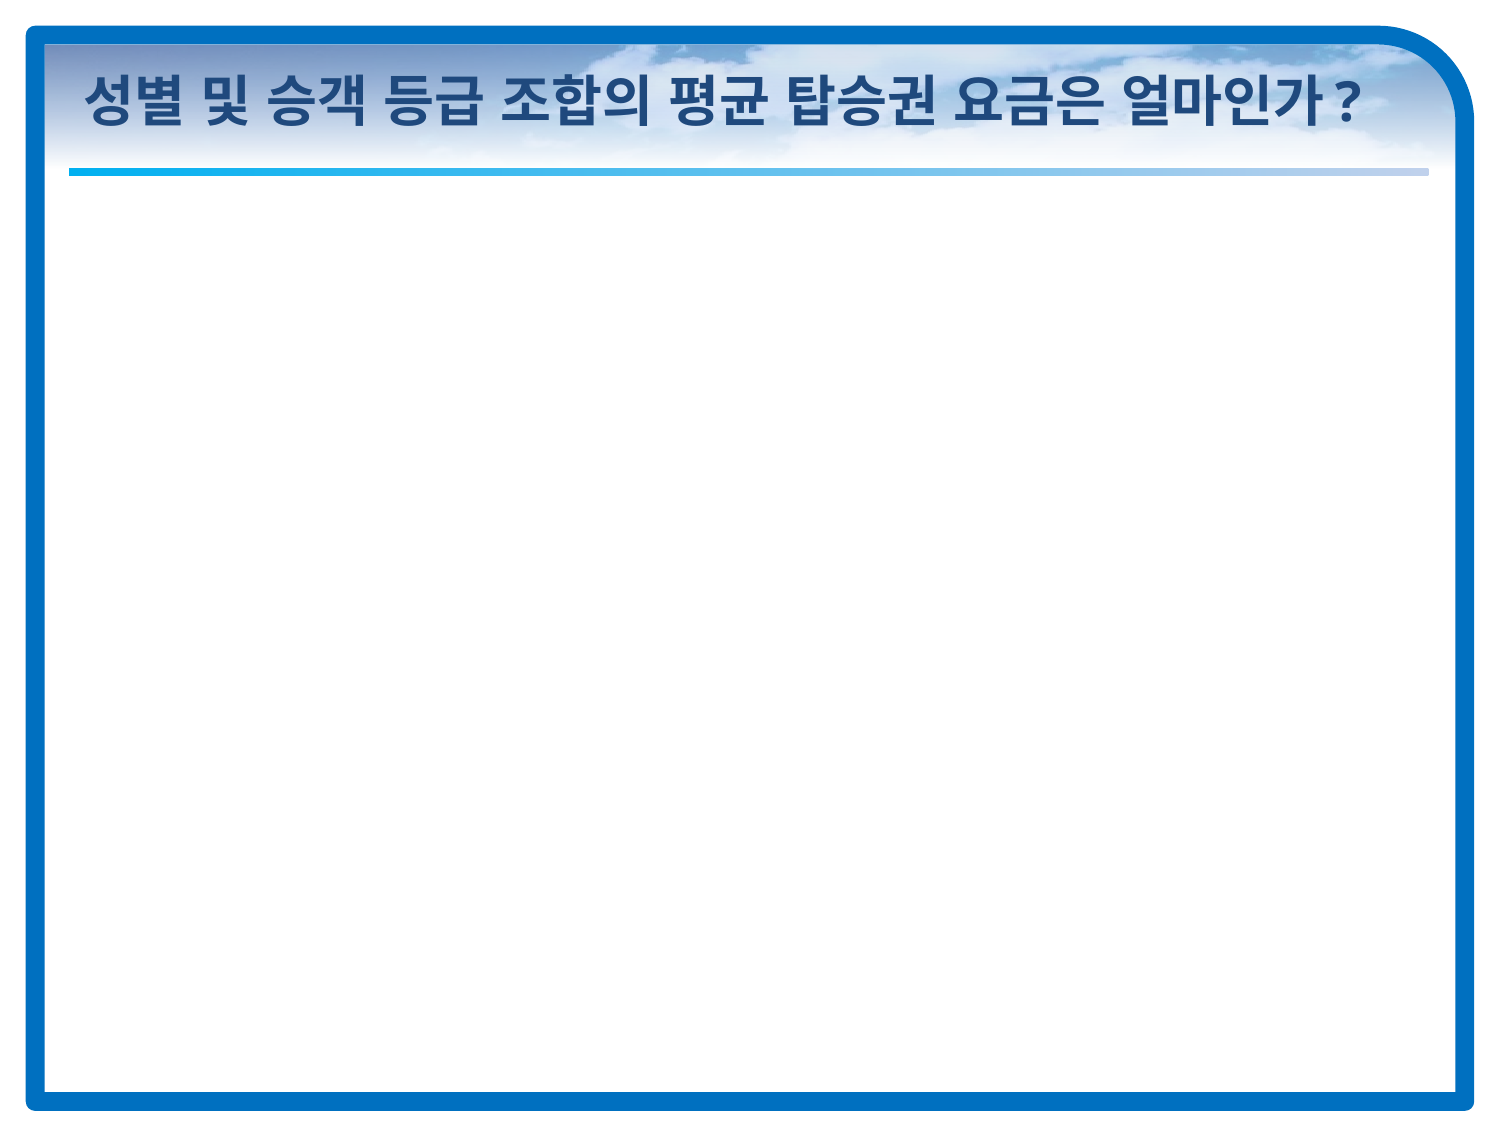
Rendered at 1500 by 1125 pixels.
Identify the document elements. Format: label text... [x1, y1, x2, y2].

title 성별 및 승객 등급 조합의 평균 탑승권 요금은 얼마인가? [68, 35, 1419, 163]
